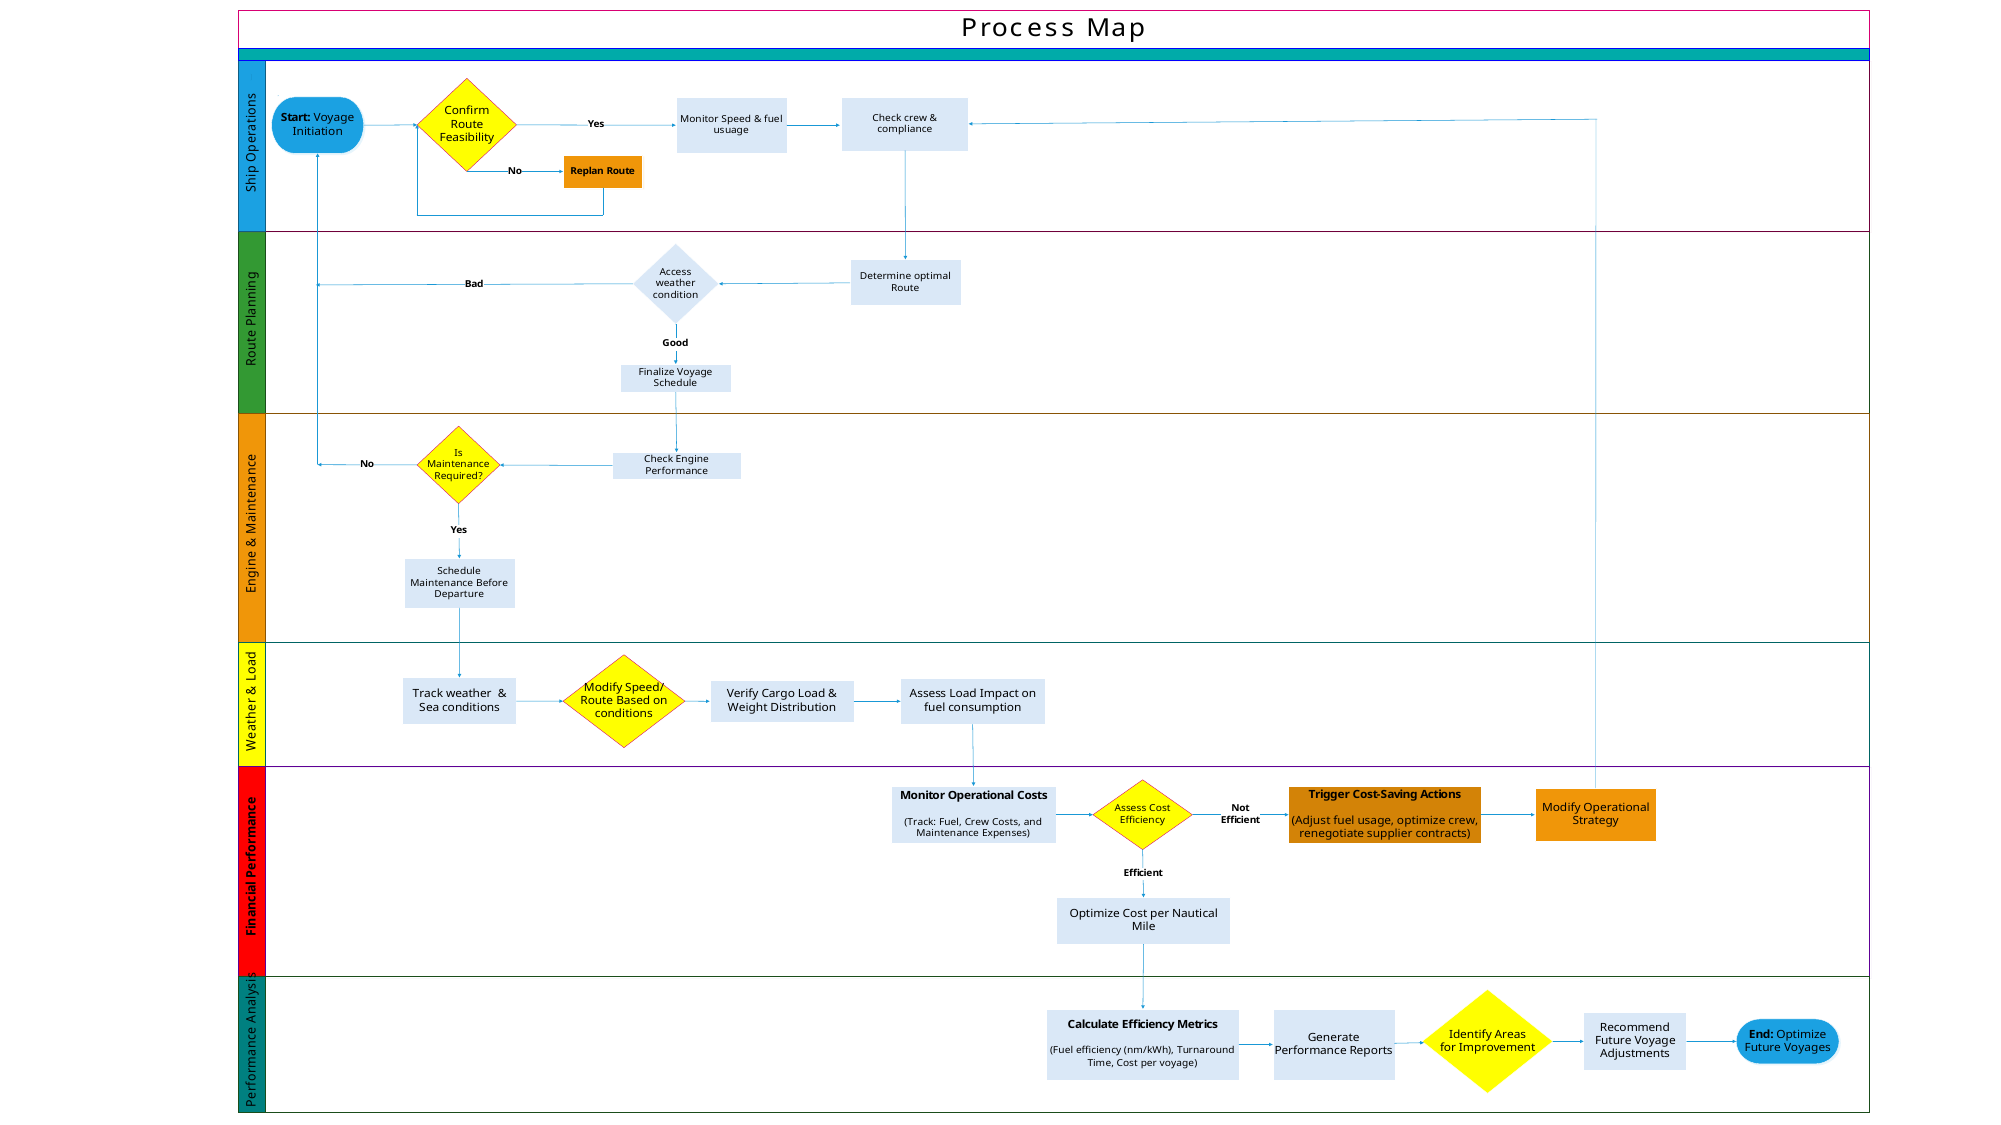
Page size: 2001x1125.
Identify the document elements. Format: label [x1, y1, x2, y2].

picture [229, 8, 1873, 1114]
